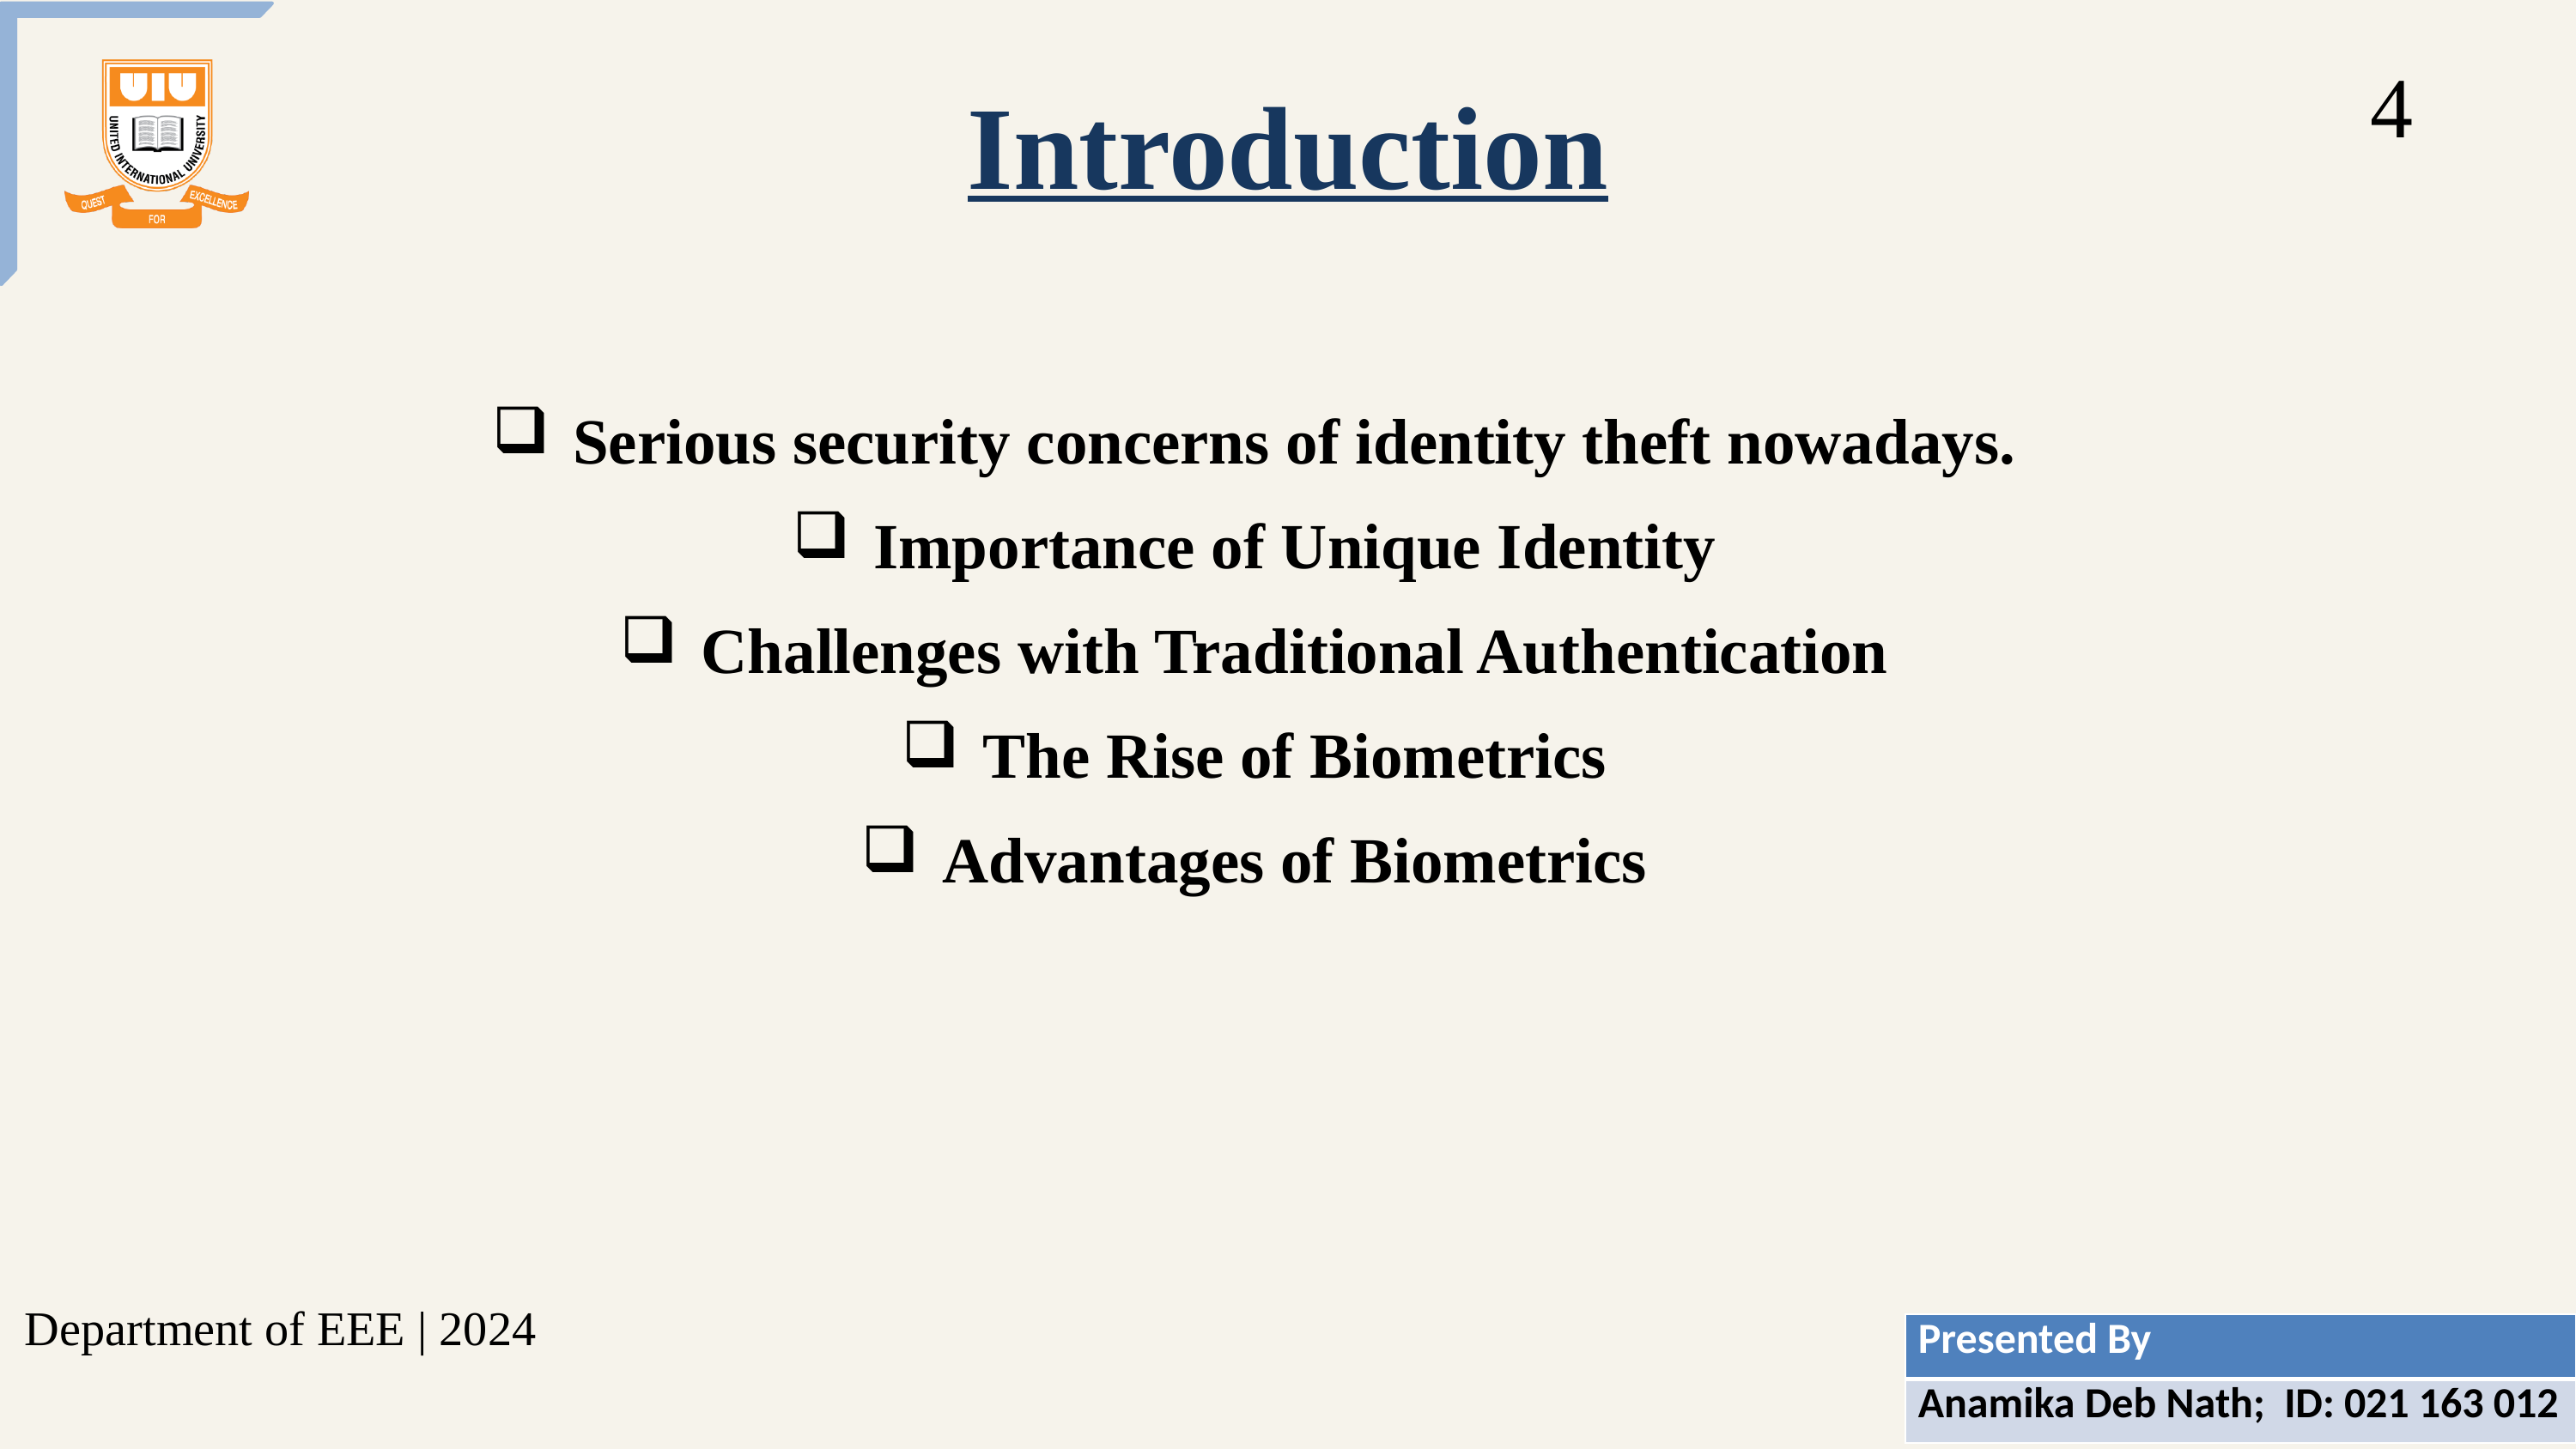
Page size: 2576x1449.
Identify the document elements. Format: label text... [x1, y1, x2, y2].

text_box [2296, 0, 2487, 170]
text_box Department of EEE | 2024 [0, 1287, 766, 1355]
table_header Presented By [1906, 1315, 2575, 1377]
table_cell Anamika Deb Nath; ID: 021 163 012 [1906, 1381, 2575, 1442]
text_box [0, 1, 274, 287]
text_box Introduction [359, 0, 2216, 213]
text_box Serious security concerns of identity theft nowadays. Importance of Unique Identity Challenges with Traditional Authentication The Rise of Biometrics Advantages of Biometrics [293, 372, 2216, 896]
picture [64, 59, 258, 228]
